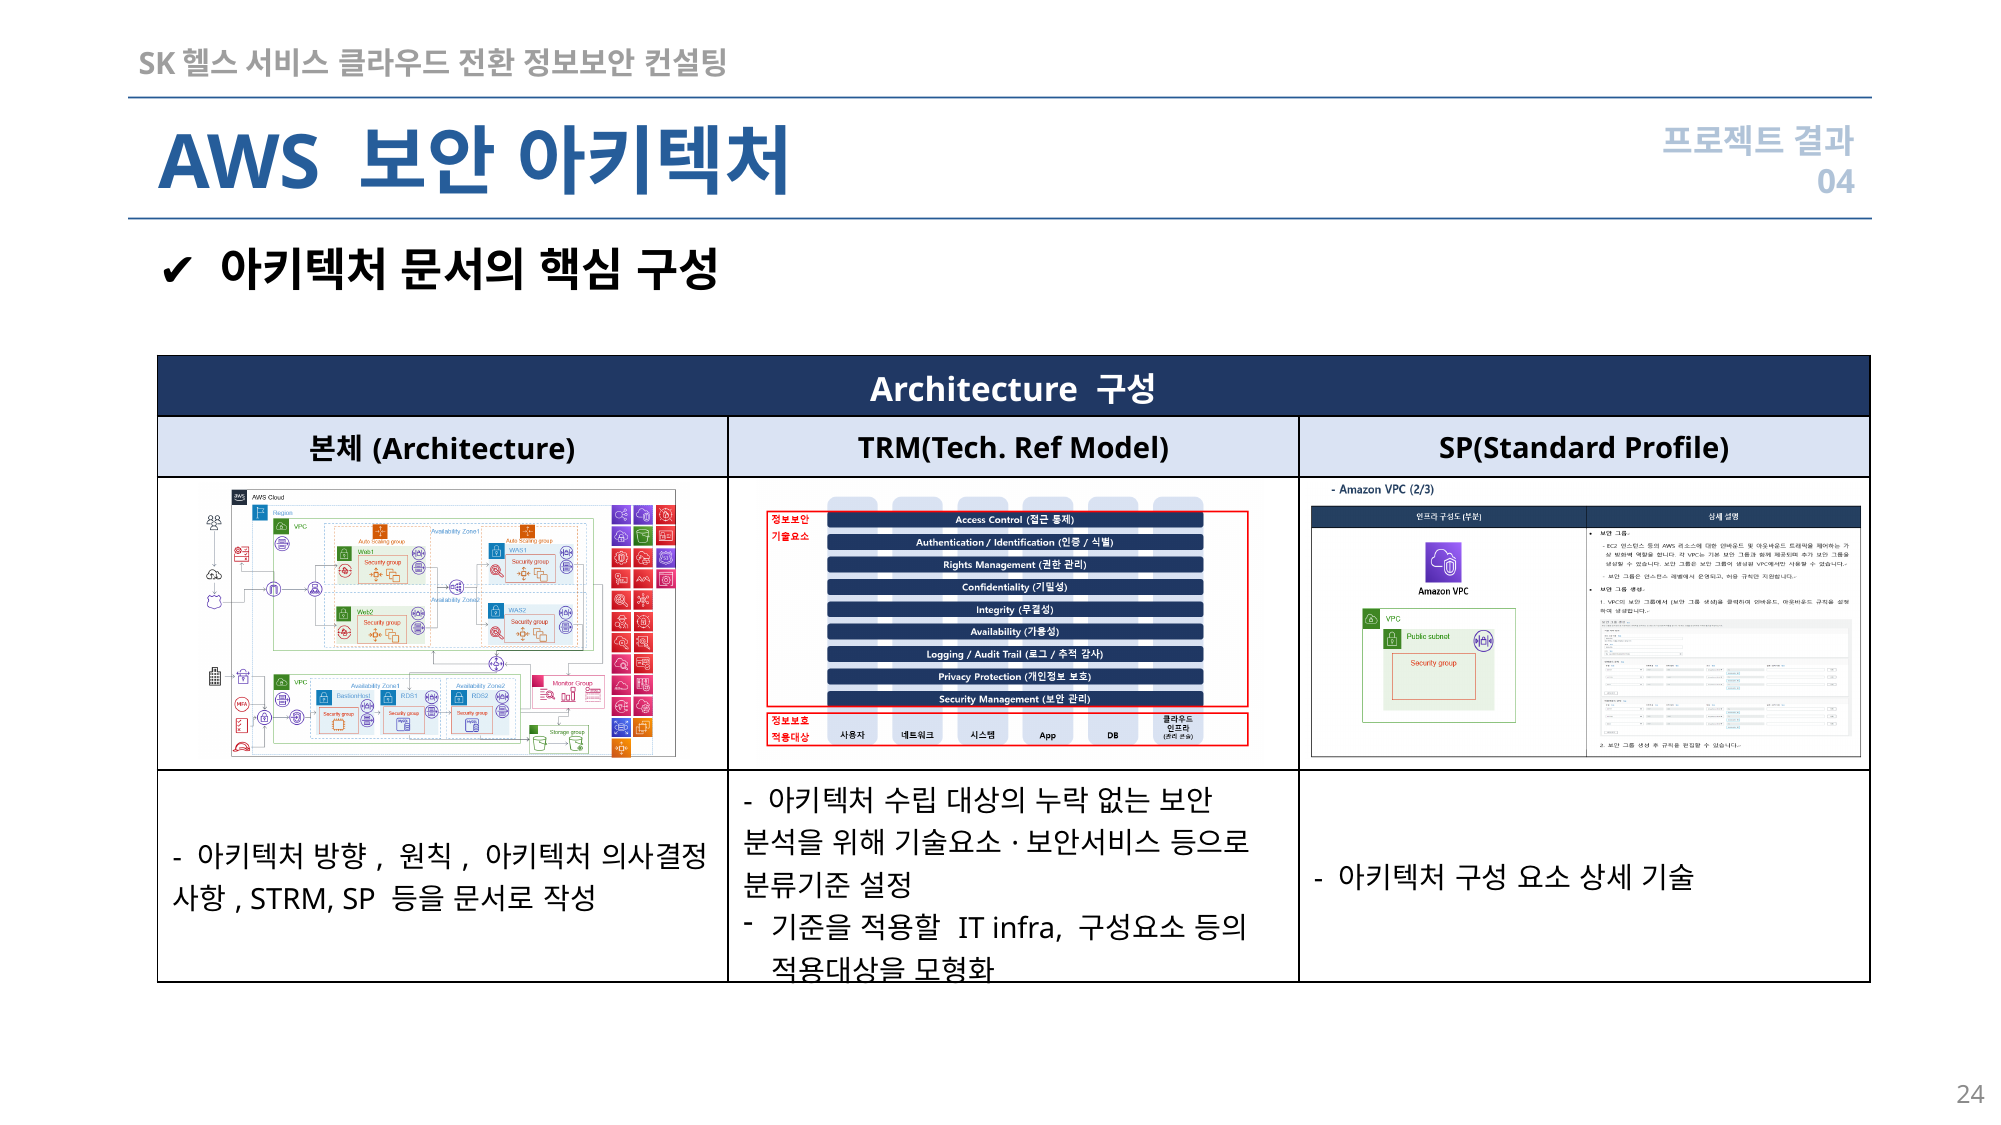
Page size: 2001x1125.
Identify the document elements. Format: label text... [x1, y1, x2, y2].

text_box ✔ 아키텍처 문서의 핵심 구성 [143, 233, 1306, 304]
table_cell [158, 478, 727, 769]
table_cell - 아키텍처 방향, 원칙, 아키텍처 의사결정 사항, STRM, SP 등을 문서로 작성 [158, 771, 727, 981]
table_cell - 아키텍처 수립 대상의 누락 없는 보안 분석을 위해 기술요소·보안서비스 등으로 분류기준 설정 기준을 적용할 IT infra, 구성요소 등의 적용대상을 모형화 [729, 771, 1298, 981]
picture [1305, 482, 1863, 759]
picture [755, 478, 1264, 767]
table_cell SP(Standard Profile) [1300, 417, 1869, 476]
table_cell - 아키텍처 구성 요소 상세 기술 [1300, 771, 1869, 981]
slide_number 24 [1550, 1065, 2000, 1125]
table_cell TRM(Tech. Ref Model) [729, 417, 1298, 476]
table_header Architecture 구성 [158, 356, 1869, 415]
text_box 프로젝트 결과 04 [1203, 113, 1870, 208]
text_box AWS 보안 아키텍처 [143, 105, 867, 211]
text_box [128, 215, 1872, 223]
table_cell [1300, 478, 1869, 769]
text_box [128, 94, 1872, 101]
table_cell 본체(Architecture) [158, 417, 727, 476]
text_box SK헬스 서비스 클라우드 전환 정보보안 컨설팅 [128, 39, 1104, 86]
table_cell [729, 478, 1298, 769]
picture [198, 482, 690, 759]
